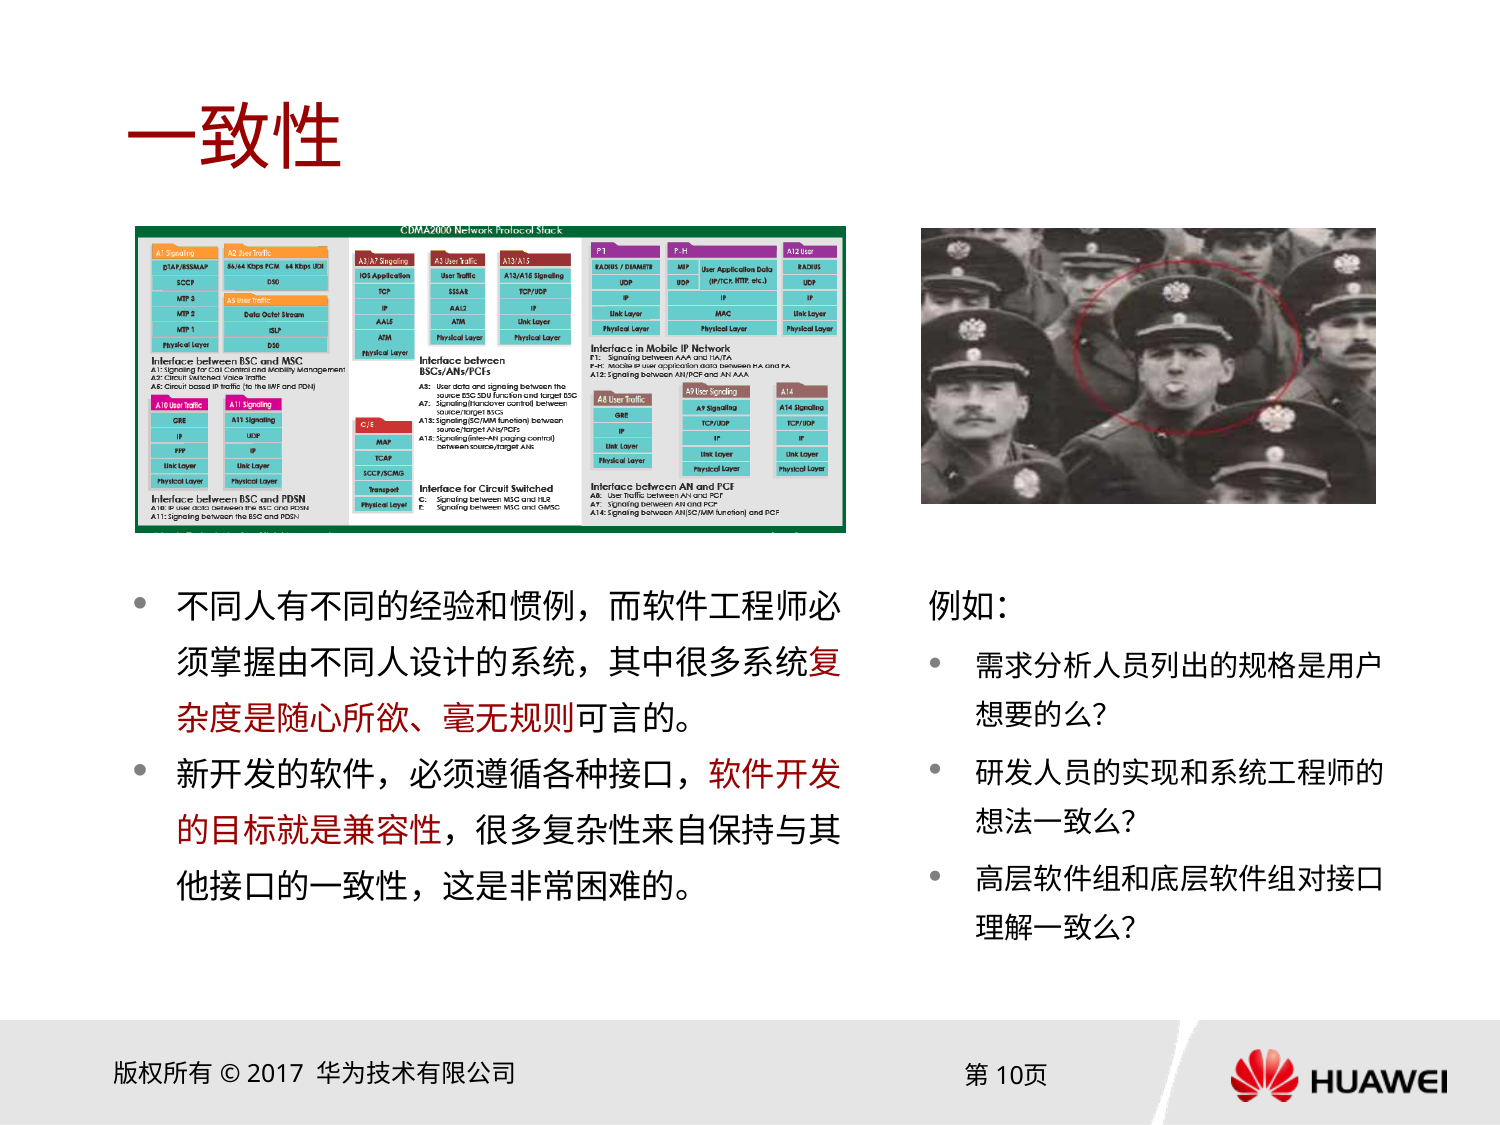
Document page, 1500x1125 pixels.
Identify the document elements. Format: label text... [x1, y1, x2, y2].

picture [0, 1020, 1500, 1125]
picture [920, 228, 1377, 504]
list 例如： 需求分析人员列出的规格是用户想要的么？ 研发人员的实现和系统工程师的想法一致么？ 高层软件组和底层软件组对接口理解一致么？ [915, 562, 1401, 980]
text_box 不同人有不同的经验和惯例，而软件工程师必须掌握由不同人设计的系统，其中很多系统复杂度是随心所欲、毫无规则可言的。 新开发的软件，必须遵循各种接口，软件开发的目标就是兼容性，很多复杂性来自保持与其他接口的一致性，这是非常困难的。 [118, 562, 878, 959]
title 一致性 [111, 63, 1378, 207]
picture [135, 225, 846, 534]
